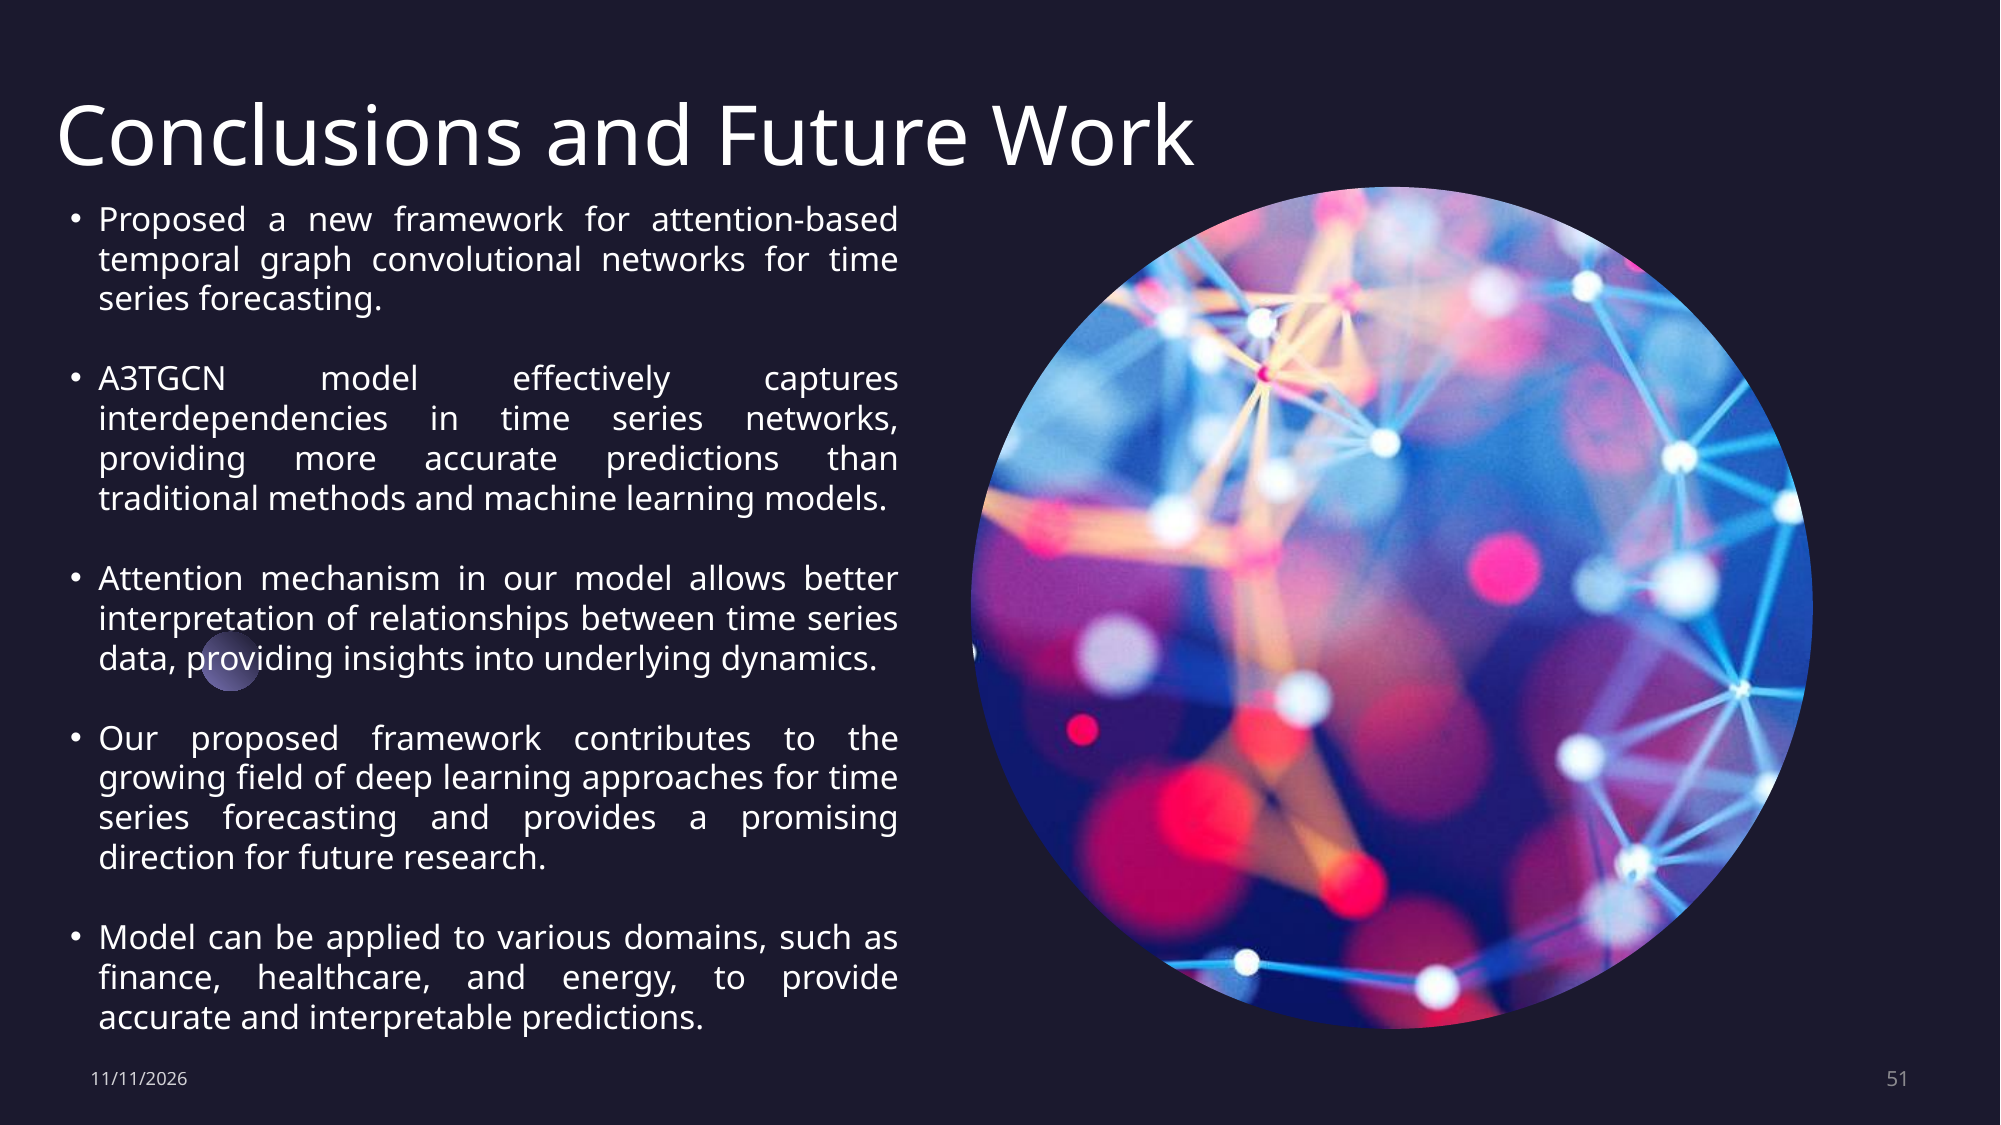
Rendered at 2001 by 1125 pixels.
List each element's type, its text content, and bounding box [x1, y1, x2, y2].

picture [970, 186, 1813, 1029]
slide_number 51 [1632, 1067, 1910, 1093]
title Conclusions and Future Work [55, 32, 1327, 184]
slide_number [90, 1067, 522, 1093]
text_box Proposed a new framework for attention-based temporal graph convolutional networks for time series forecasting. A3TGCN model effectively captures interdependencies in time series networks, providing more accurate predictions than traditional methods and machine learning models. Attention mechanism in our model allows better interpretation of relationships between time series data, providing insights into underlying dynamics. Our proposed framework contributes to the growing field of deep learning approaches for time series forecasting and provides a promising direction for future research. Model can be applied to various domains, such as finance, healthcare, and energy, to provide accurate and interpretable predictions. [55, 190, 915, 1044]
